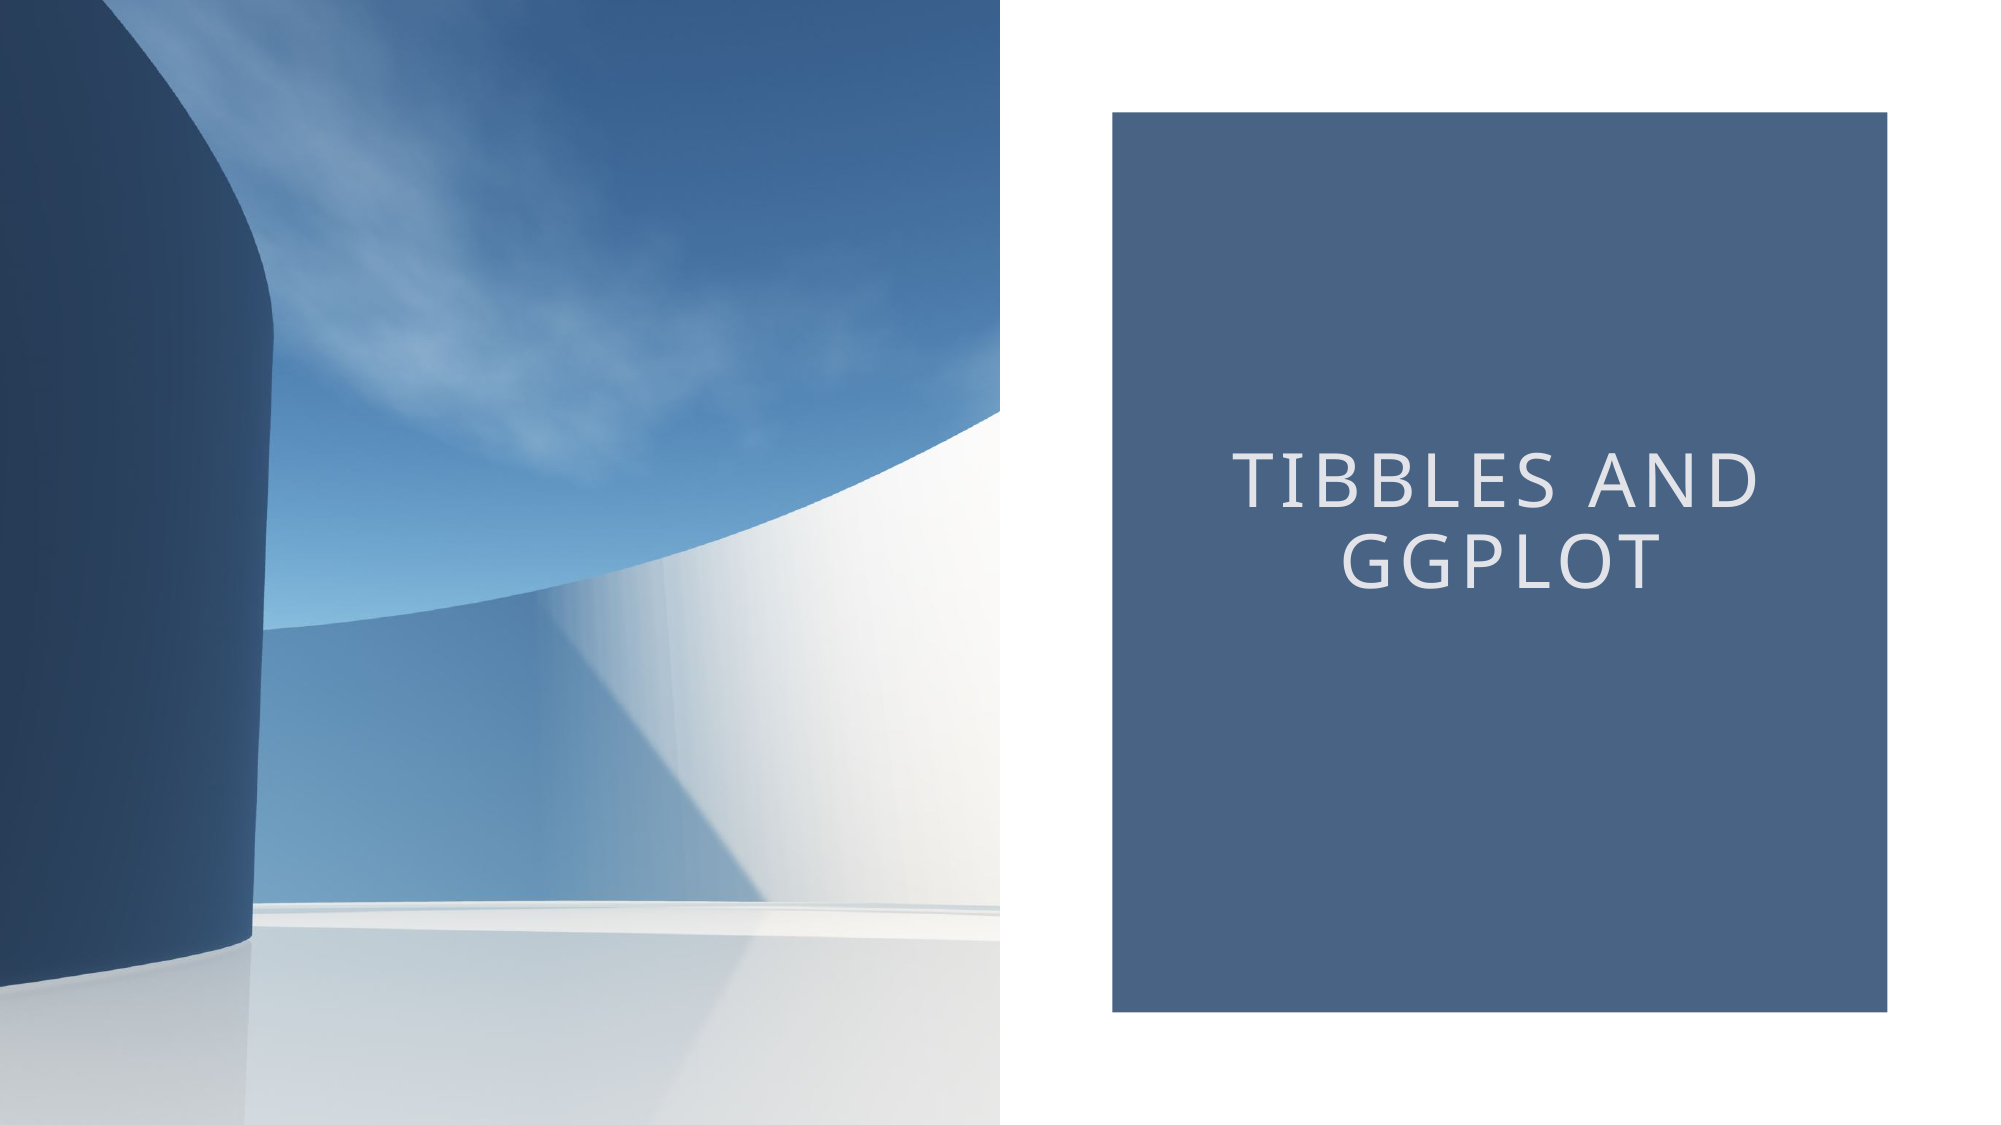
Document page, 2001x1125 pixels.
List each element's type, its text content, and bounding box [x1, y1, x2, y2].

picture [0, 0, 1000, 1125]
title Tibbles and ggplot [1112, 224, 1888, 613]
text_box [1111, 111, 1888, 1013]
text_box [1000, 0, 2000, 1125]
